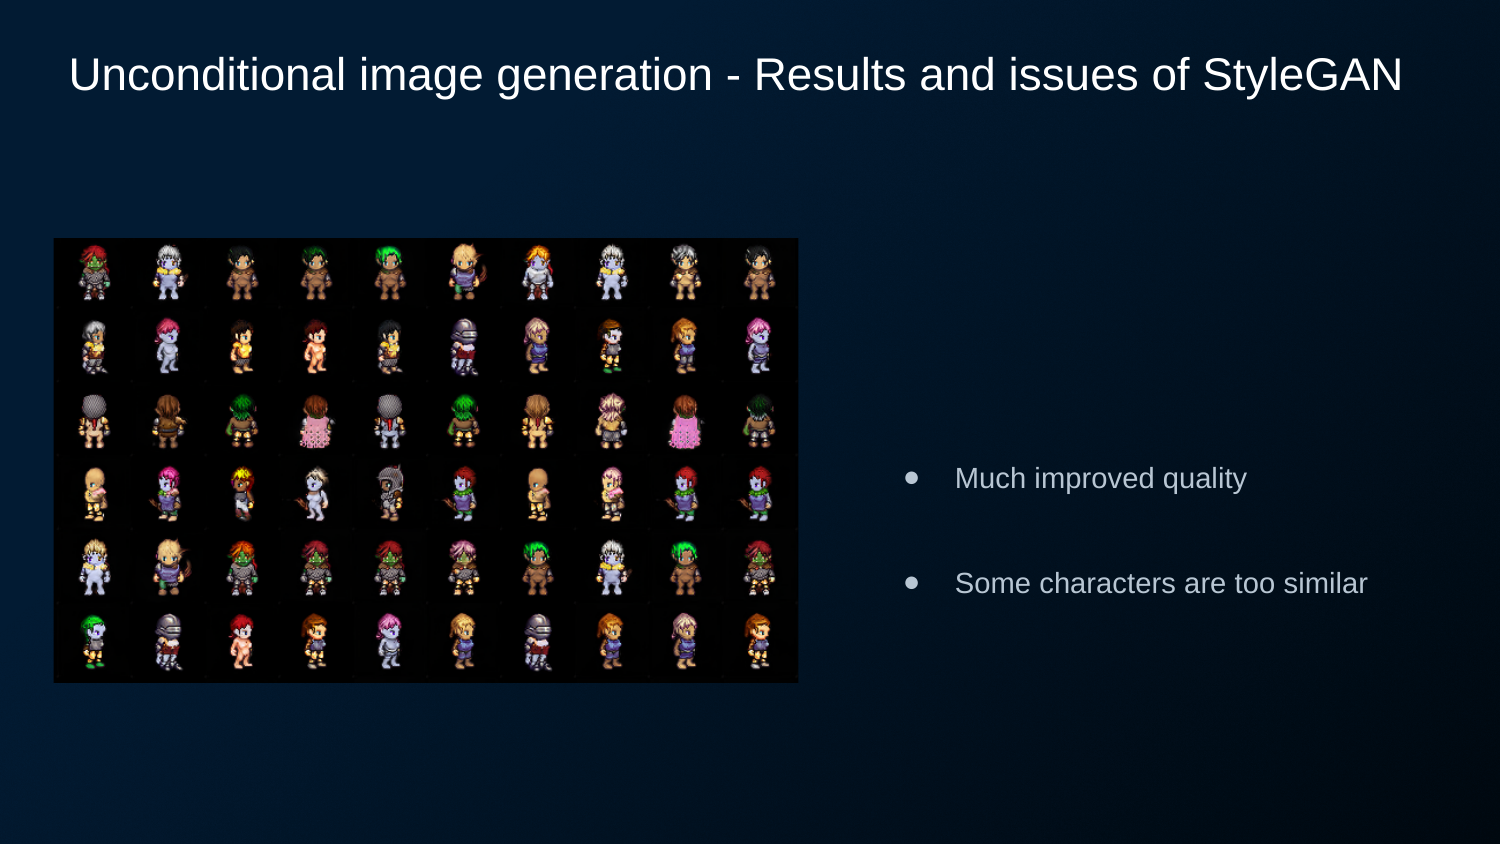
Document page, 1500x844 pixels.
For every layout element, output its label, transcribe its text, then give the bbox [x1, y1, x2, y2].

title Unconditional image generation - Results and issues of StyleGAN [53, 29, 1452, 124]
text_box Much improved quality Some characters are too similar [865, 374, 1455, 614]
picture [0, 0, 1500, 844]
